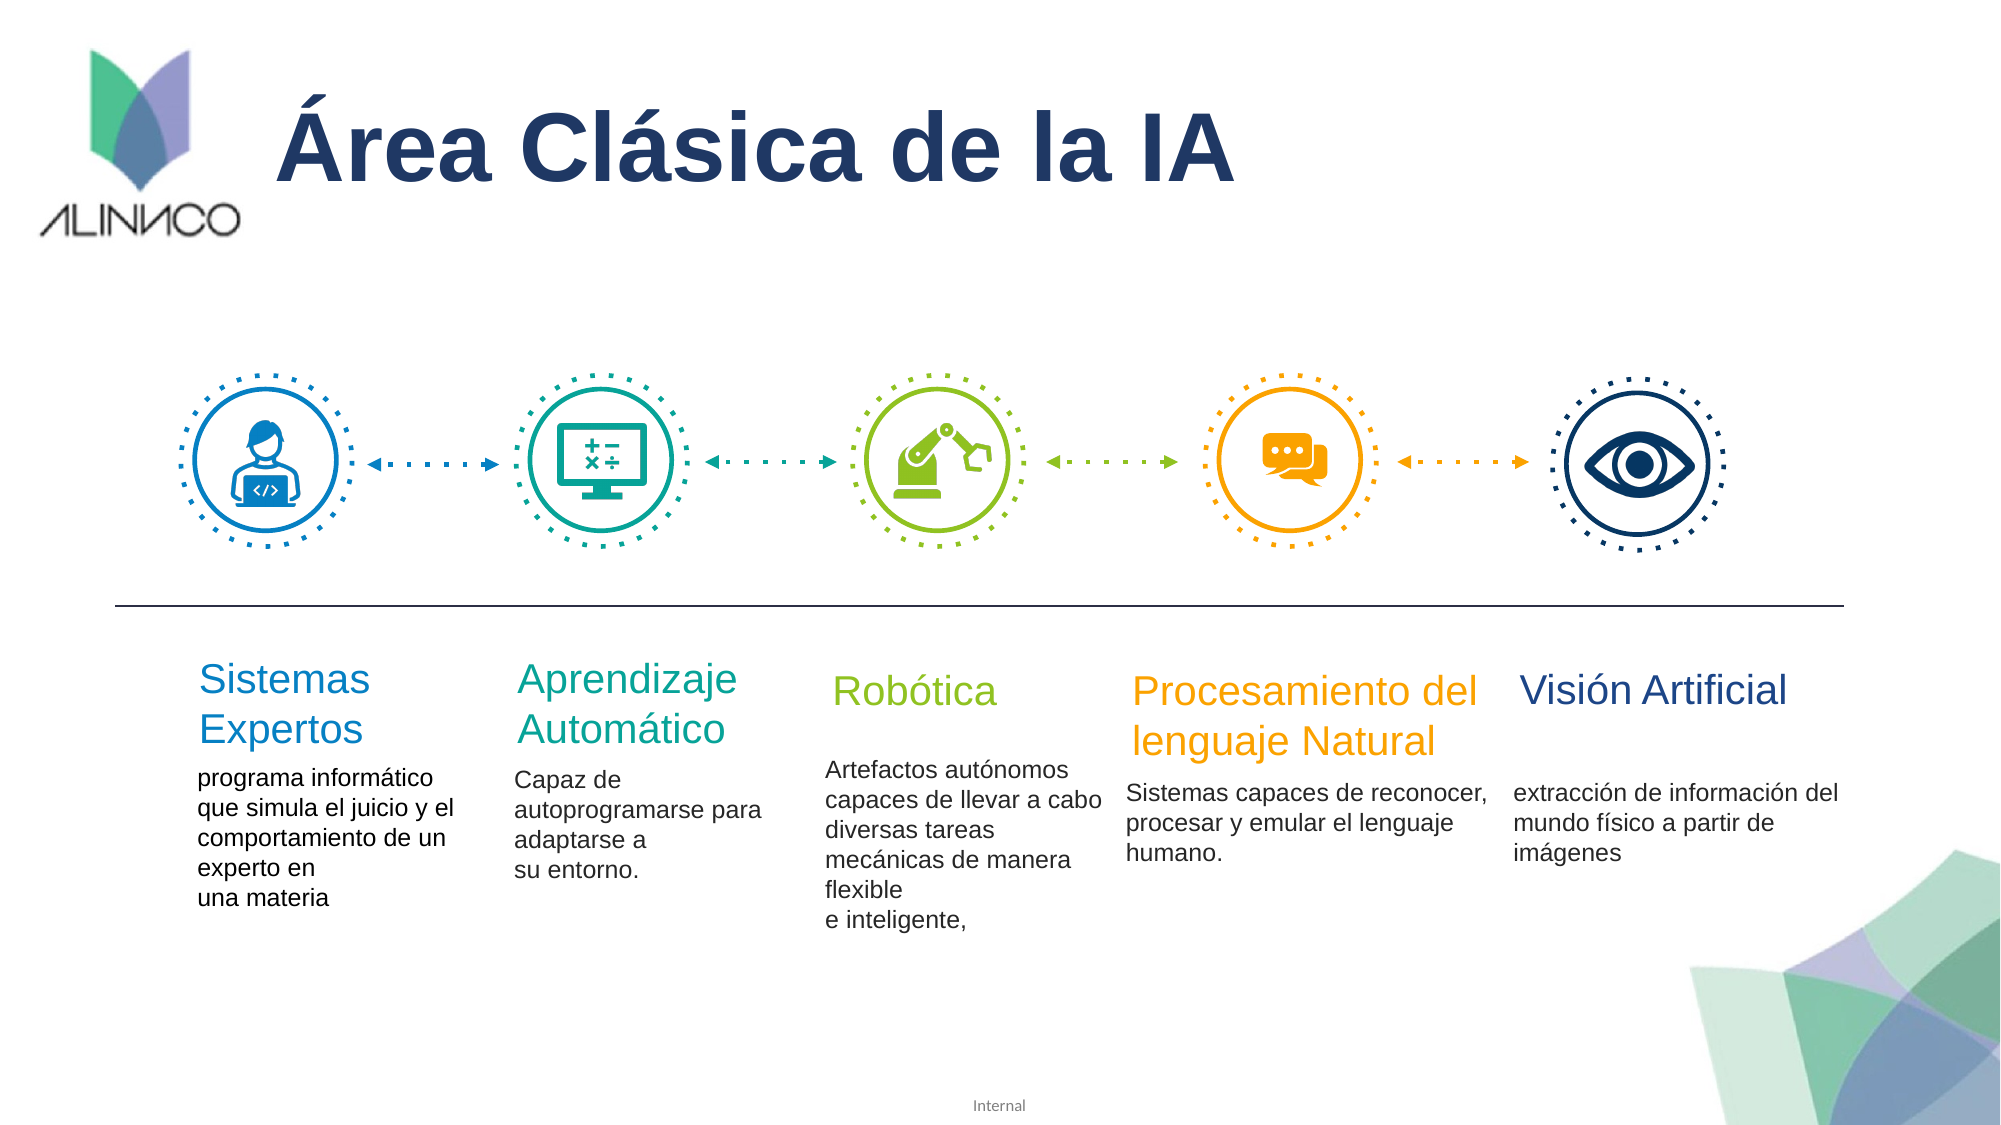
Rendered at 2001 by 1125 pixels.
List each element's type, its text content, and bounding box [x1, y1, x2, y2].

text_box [498, 642, 814, 923]
text_box [1585, 378, 1691, 397]
text_box [1205, 375, 1377, 547]
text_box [181, 642, 494, 921]
text_box [516, 375, 688, 547]
picture [0, 0, 2001, 1125]
text_box [1552, 415, 1568, 514]
title Área Clásica de la IA [259, 89, 1760, 211]
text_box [1498, 654, 1896, 906]
text_box [1710, 418, 1724, 512]
text_box [180, 375, 353, 547]
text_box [809, 655, 1121, 974]
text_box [1110, 654, 1496, 876]
text_box [1262, 433, 1328, 487]
text_box [852, 375, 1024, 547]
text_box [1595, 539, 1681, 551]
